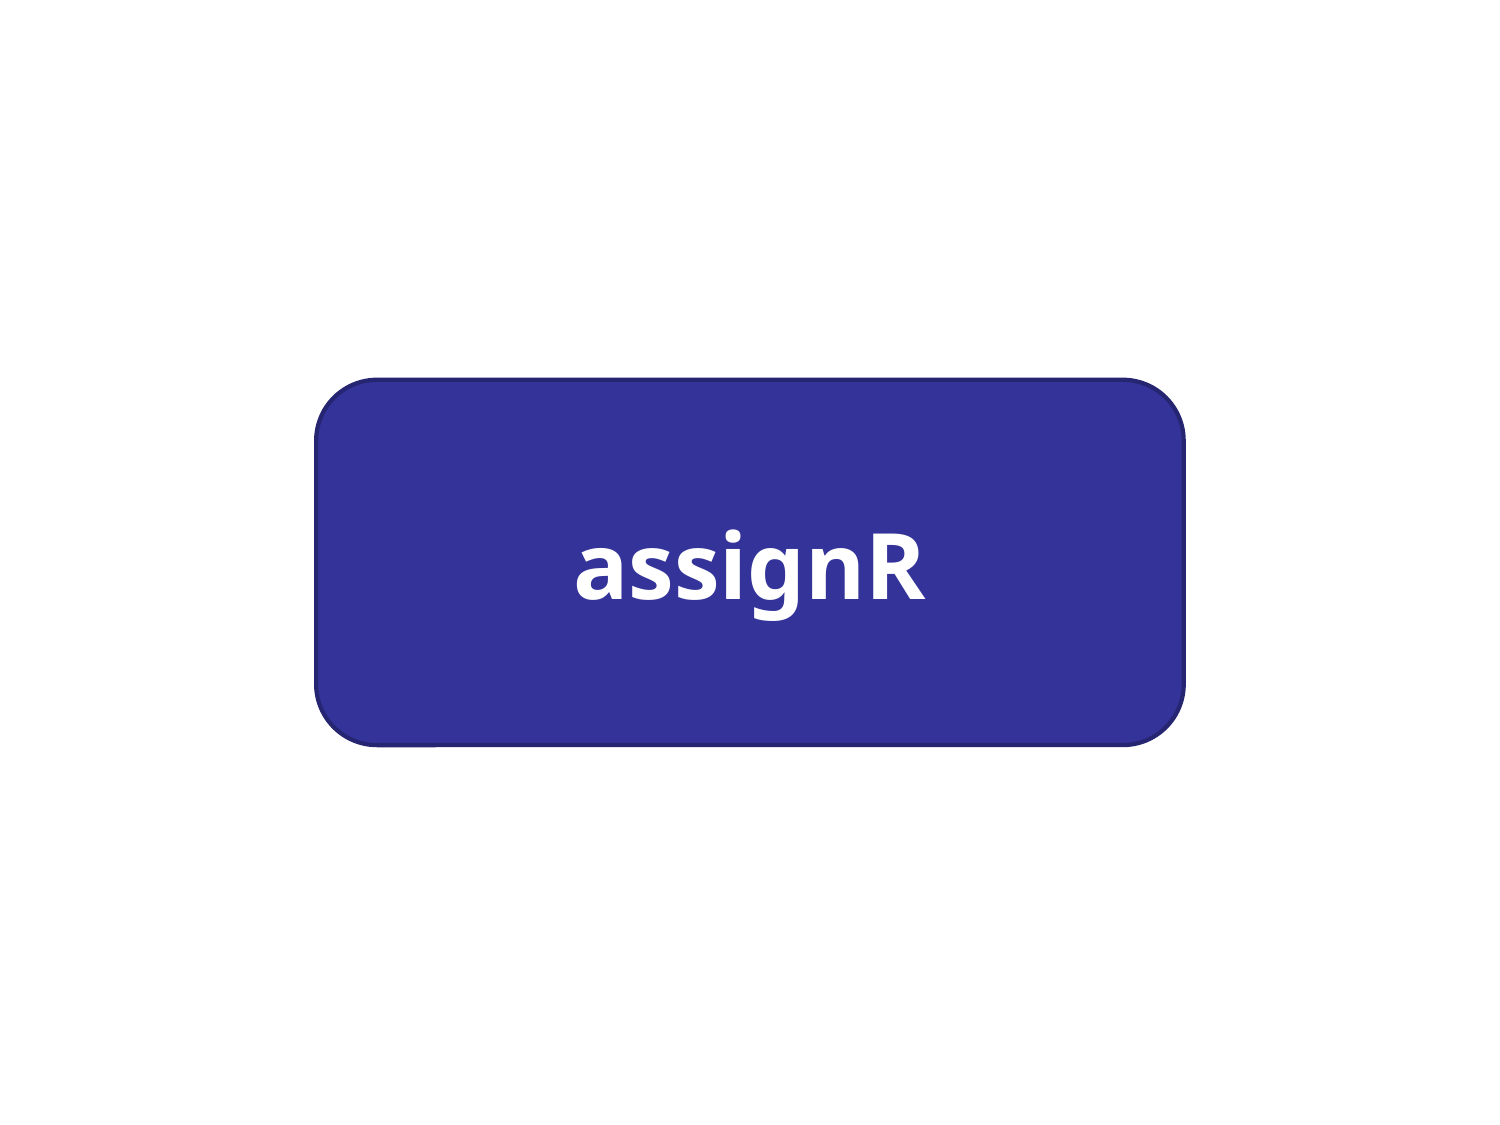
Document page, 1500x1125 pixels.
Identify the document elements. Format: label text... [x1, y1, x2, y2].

text_box assignR [314, 377, 1186, 748]
